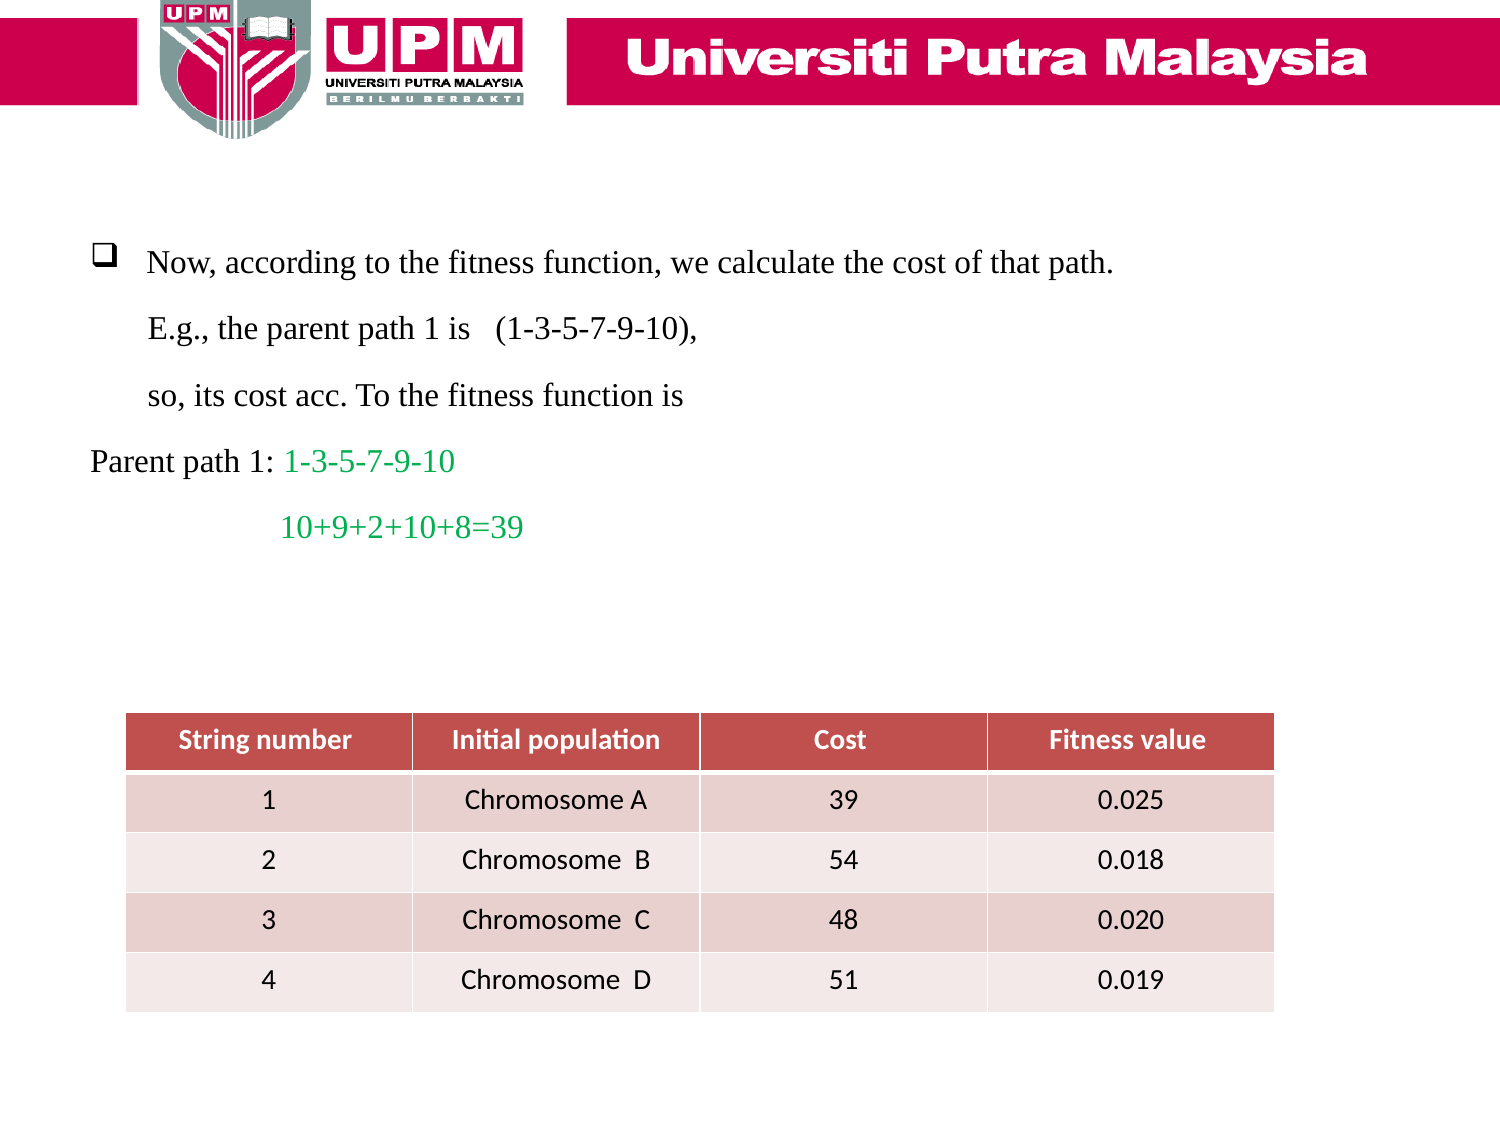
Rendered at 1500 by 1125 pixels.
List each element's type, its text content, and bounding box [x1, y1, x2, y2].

table_cell 0.018 [988, 833, 1274, 892]
table_cell 39 [701, 775, 987, 832]
table_header Cost [701, 713, 987, 770]
table_cell Chromosome D [413, 953, 699, 1012]
table_cell 48 [701, 893, 987, 952]
table_cell 4 [126, 953, 412, 1012]
table_cell 0.025 [988, 775, 1274, 832]
list Now, according to the fitness function, we calculate the cost of that path. E.g., the parent path 1 is (1-3-5-7-9-10), so, its cost acc. To the fitness function is Parent path 1: 1-3-5-7-9-10 10+9+2+10+8=39 [75, 212, 1425, 955]
table_header Fitness value [988, 713, 1274, 770]
table_cell 51 [701, 953, 987, 1012]
table_cell 2 [126, 833, 412, 892]
table_cell 0.019 [988, 953, 1274, 1012]
table_cell 1 [126, 775, 412, 832]
table_cell 3 [126, 893, 412, 952]
table_cell 54 [701, 833, 987, 892]
table_cell Chromosome A [413, 775, 699, 832]
table_cell Chromosome B [413, 833, 699, 892]
picture [0, 0, 1500, 139]
table_cell 0.020 [988, 893, 1274, 952]
table_header Initial population [413, 713, 699, 770]
table_cell Chromosome C [413, 893, 699, 952]
table_header String number [126, 713, 412, 770]
